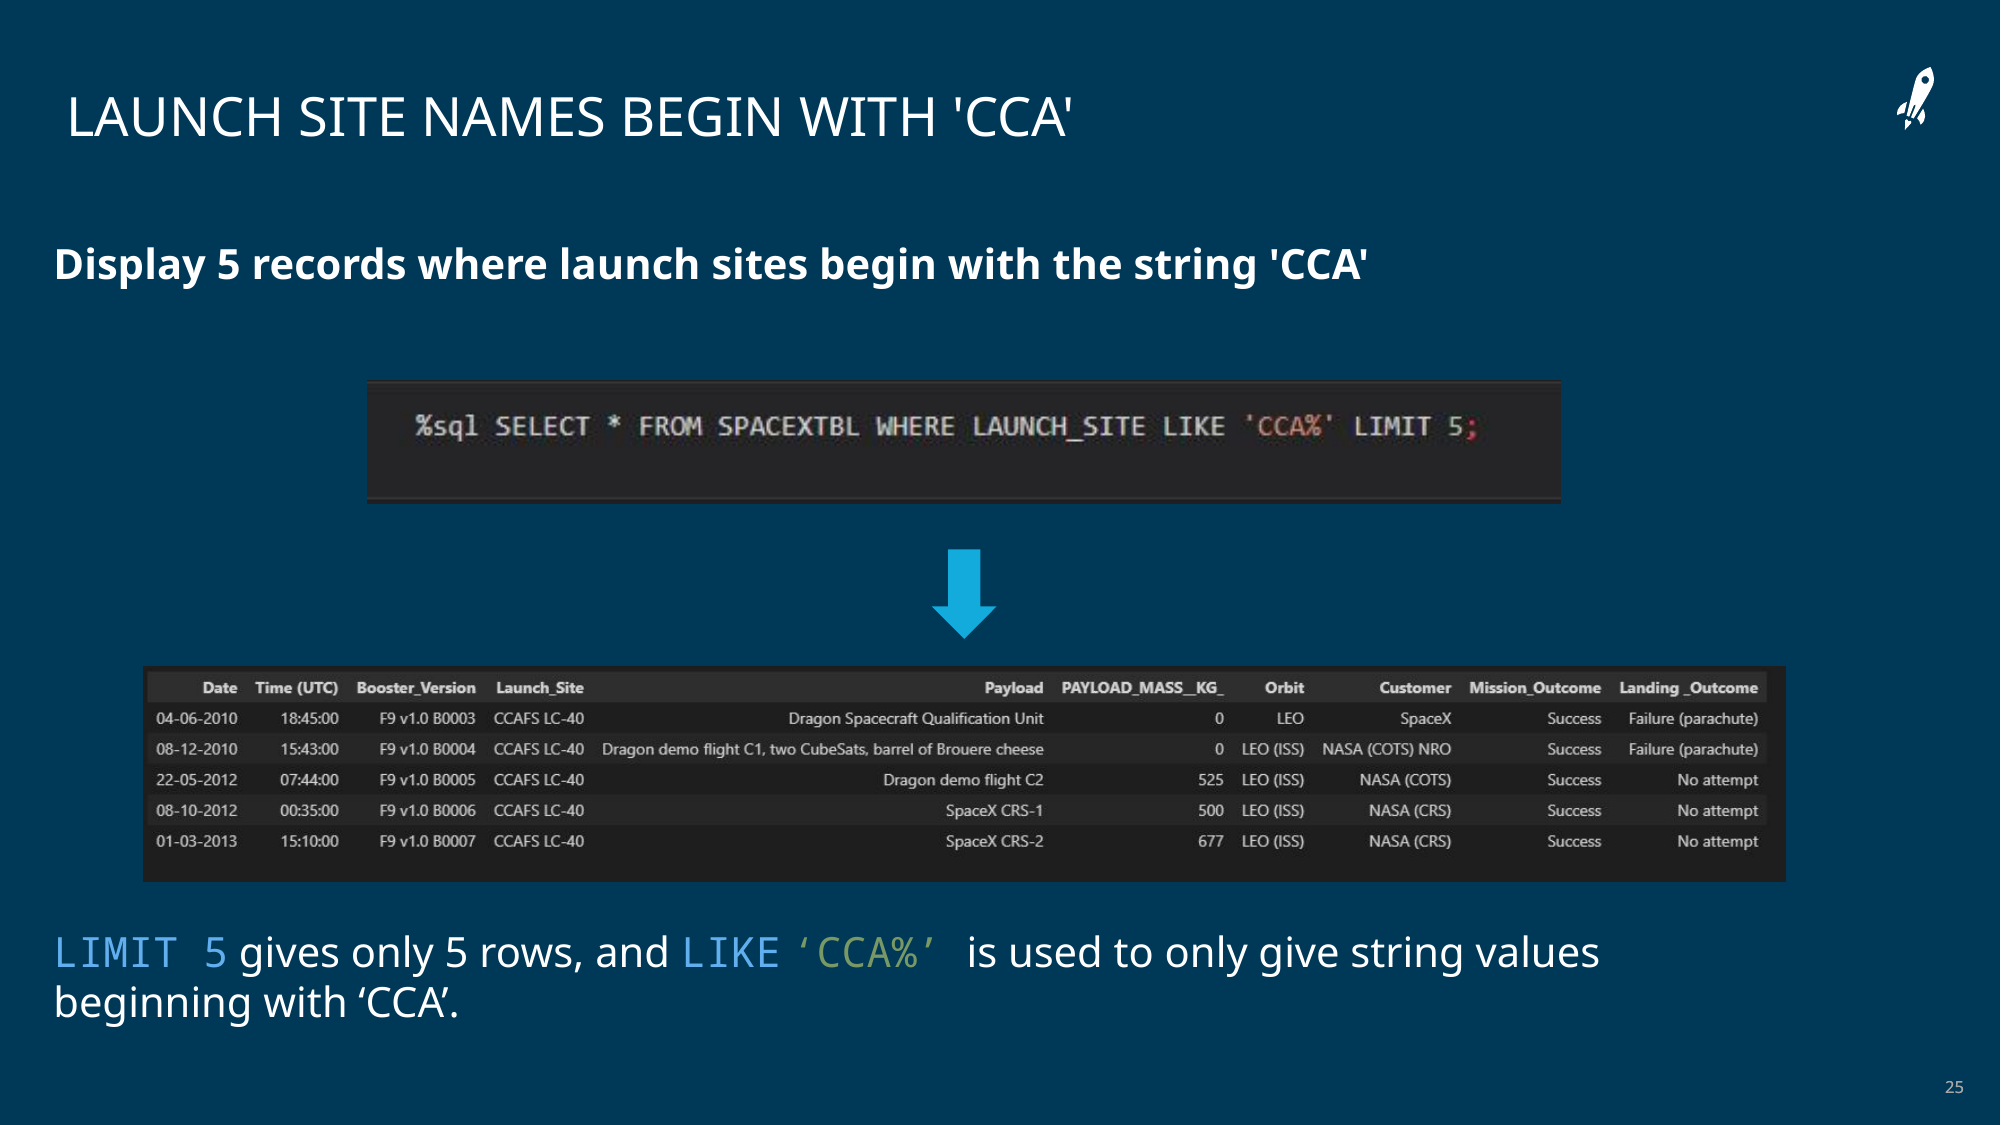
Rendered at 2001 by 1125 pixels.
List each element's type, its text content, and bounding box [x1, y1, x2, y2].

title Launch Site Names Begin with 'CCA' [66, 30, 1863, 149]
text_box [929, 548, 1000, 641]
picture [143, 666, 1786, 882]
list Display 5 records where launch sites begin with the string 'CCA' LIMIT 5 gives only 5 rows, and LIKE ‘CCA%’ is used to only give string values beginning with ‘CCA’. [53, 237, 1793, 1050]
picture [367, 380, 1561, 504]
